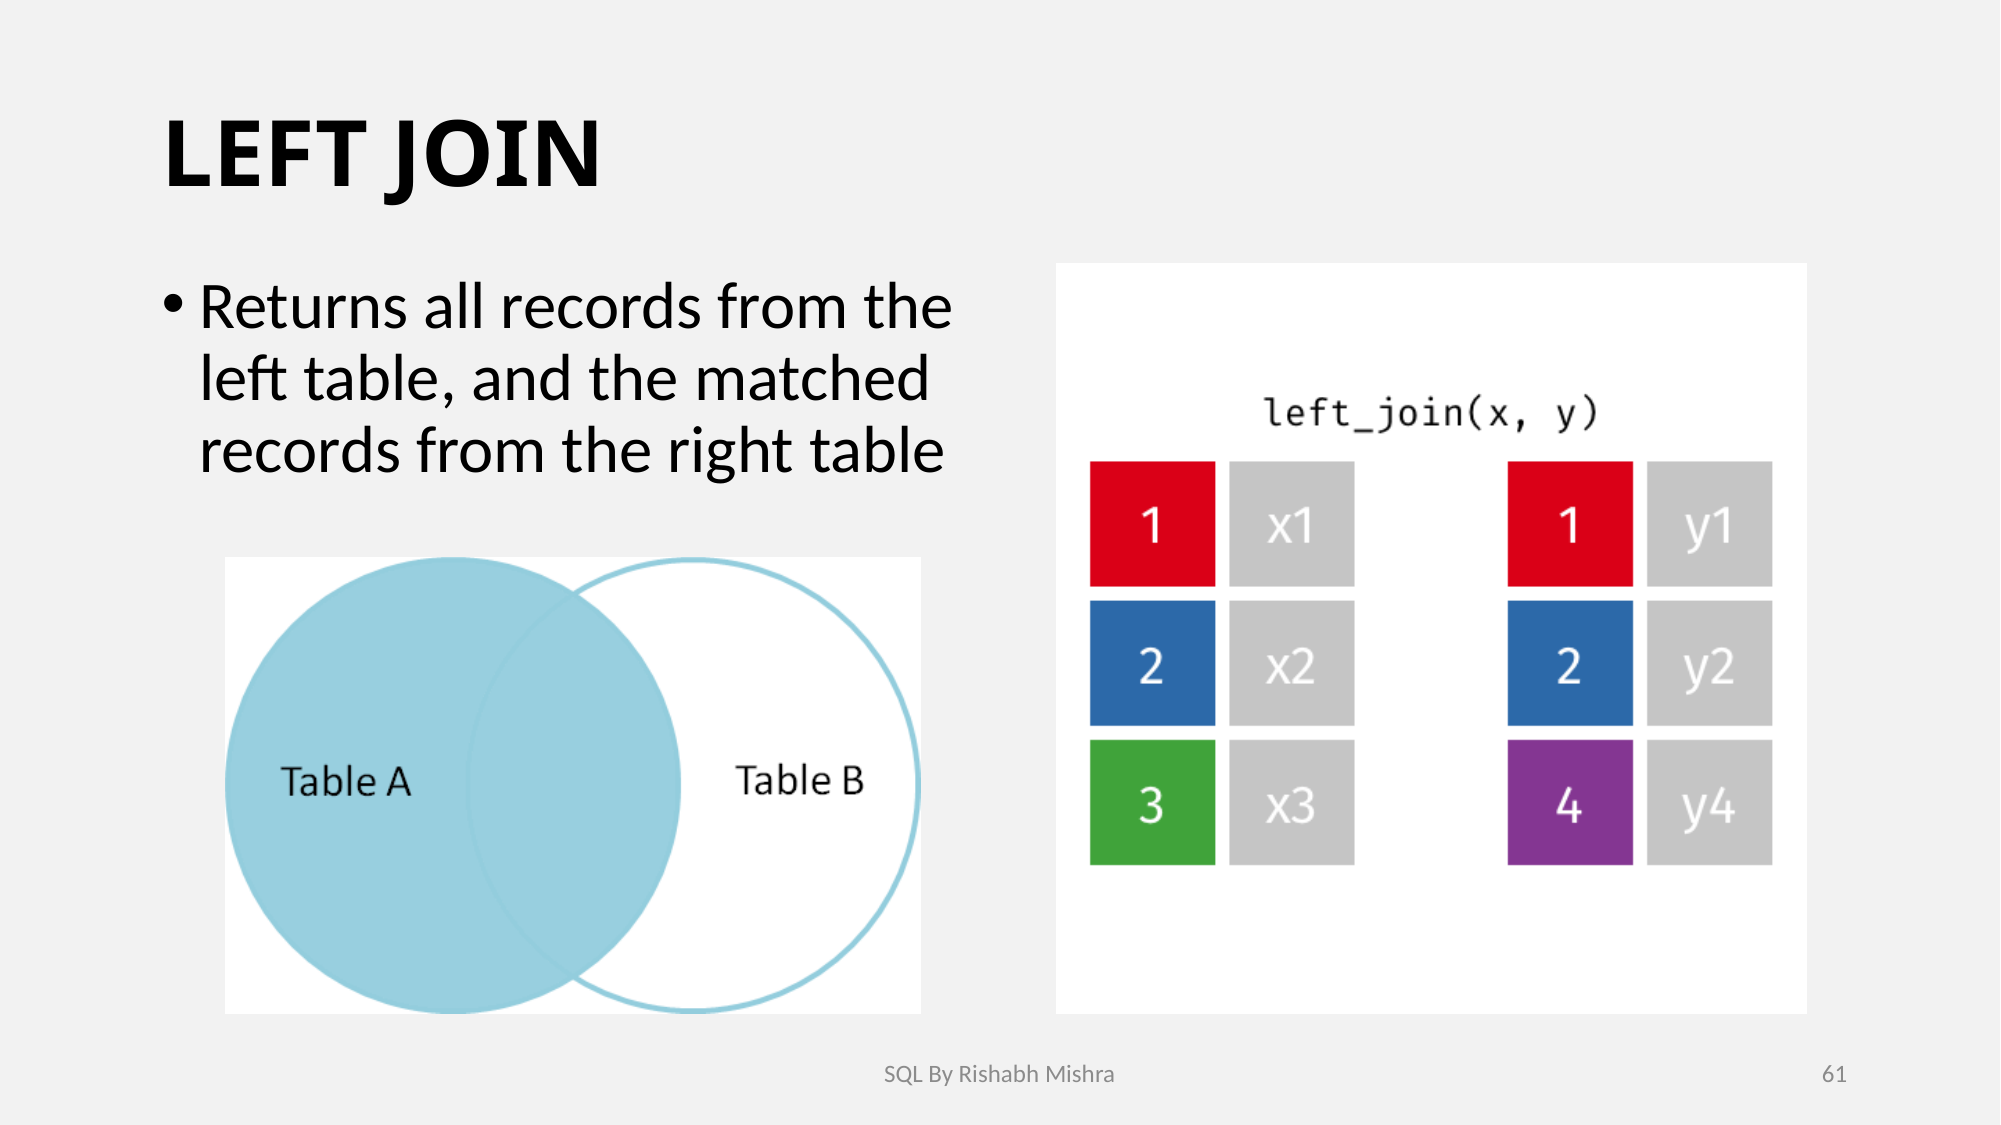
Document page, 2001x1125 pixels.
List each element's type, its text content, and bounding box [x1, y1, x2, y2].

picture [1056, 263, 1807, 1014]
title LEFT JOIN [146, 50, 1863, 264]
slide_number 61 [1412, 1042, 1863, 1103]
footer SQL By Rishabh Mishra [662, 1042, 1338, 1103]
list Returns all records from the left table, and the matched records from the right table [146, 263, 1000, 492]
picture [225, 557, 921, 1014]
